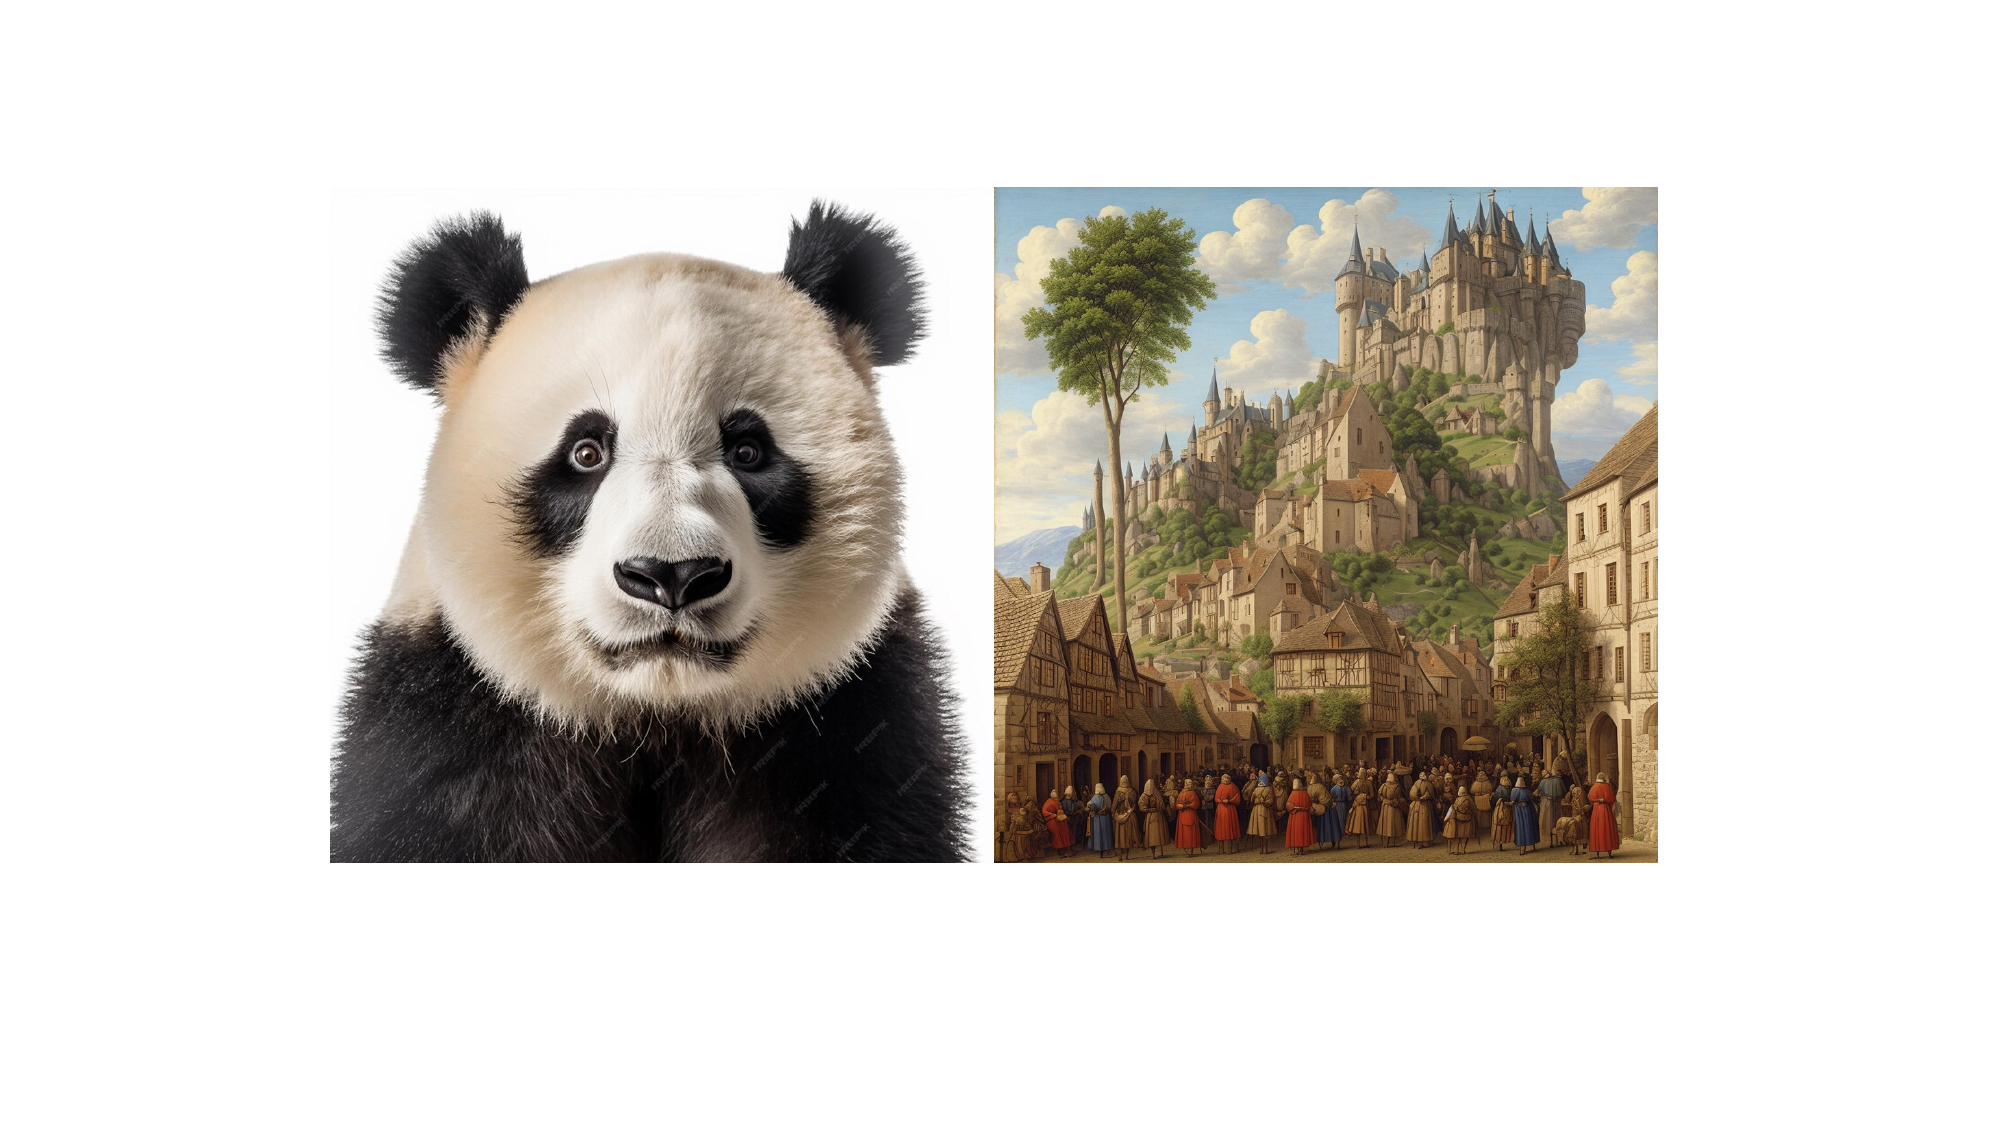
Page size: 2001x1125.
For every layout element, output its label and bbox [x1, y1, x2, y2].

text_box [329, 186, 1658, 863]
